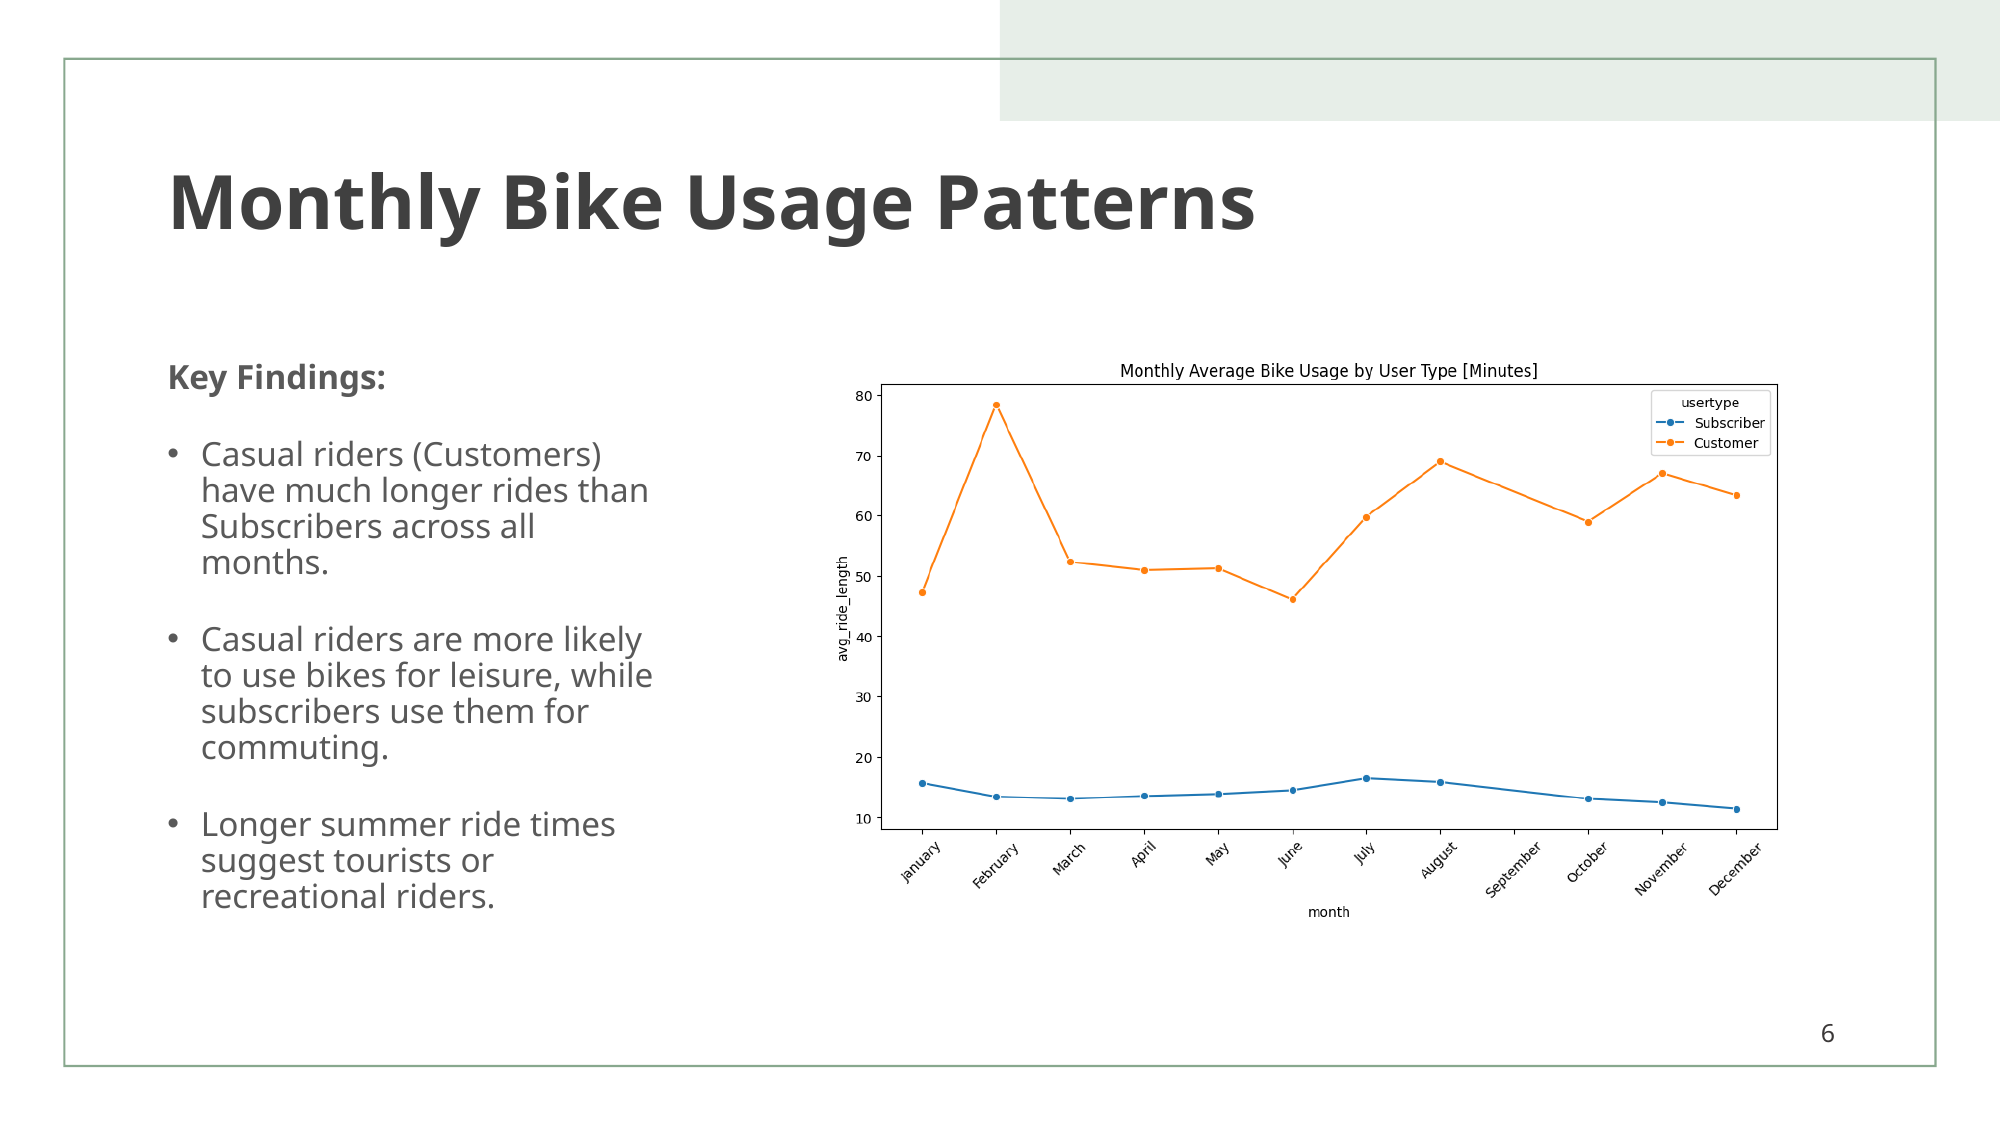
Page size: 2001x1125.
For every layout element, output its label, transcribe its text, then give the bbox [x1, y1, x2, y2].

list Key Findings: Casual riders (Customers) have much longer rides than Subscribers across all months. Casual riders are more likely to use bikes for leisure, while subscribers use them for commuting. Longer summer ride times suggest tourists or recreational riders. [152, 353, 688, 928]
slide_number 6 [1400, 1004, 1850, 1064]
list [826, 353, 1786, 928]
title Monthly Bike Usage Patterns [152, 79, 1878, 331]
